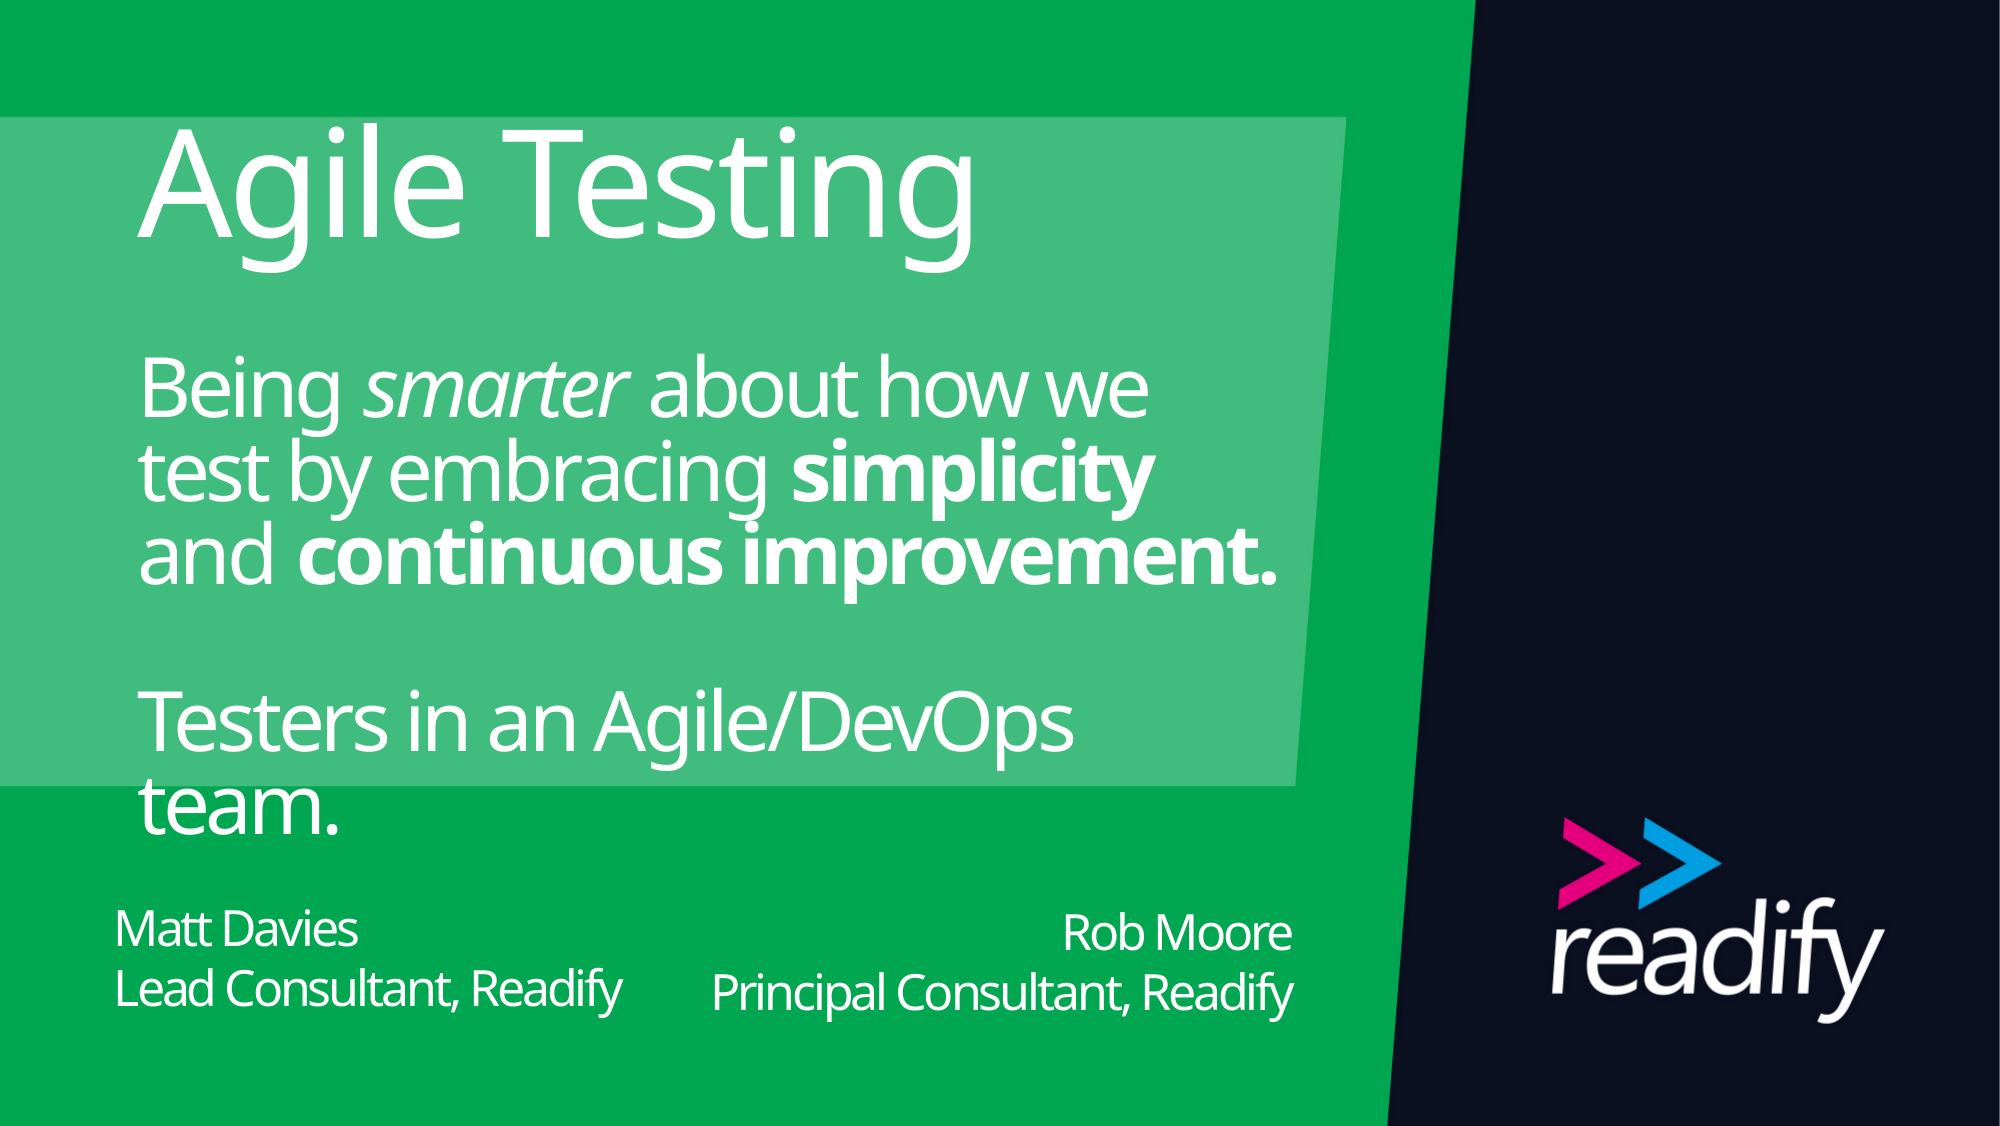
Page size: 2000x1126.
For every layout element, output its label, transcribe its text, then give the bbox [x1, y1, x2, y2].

text_box Rob Moore Principal Consultant, Readify [695, 893, 1310, 1029]
title Agile Testing Being smarter about how we test by embracing simplicity and continuous improvement. Testers in an Agile/DevOps team. [137, 184, 1296, 696]
text_box Matt Davies Lead Consultant, Readify [113, 896, 1272, 1062]
picture [0, 0, 2000, 1126]
